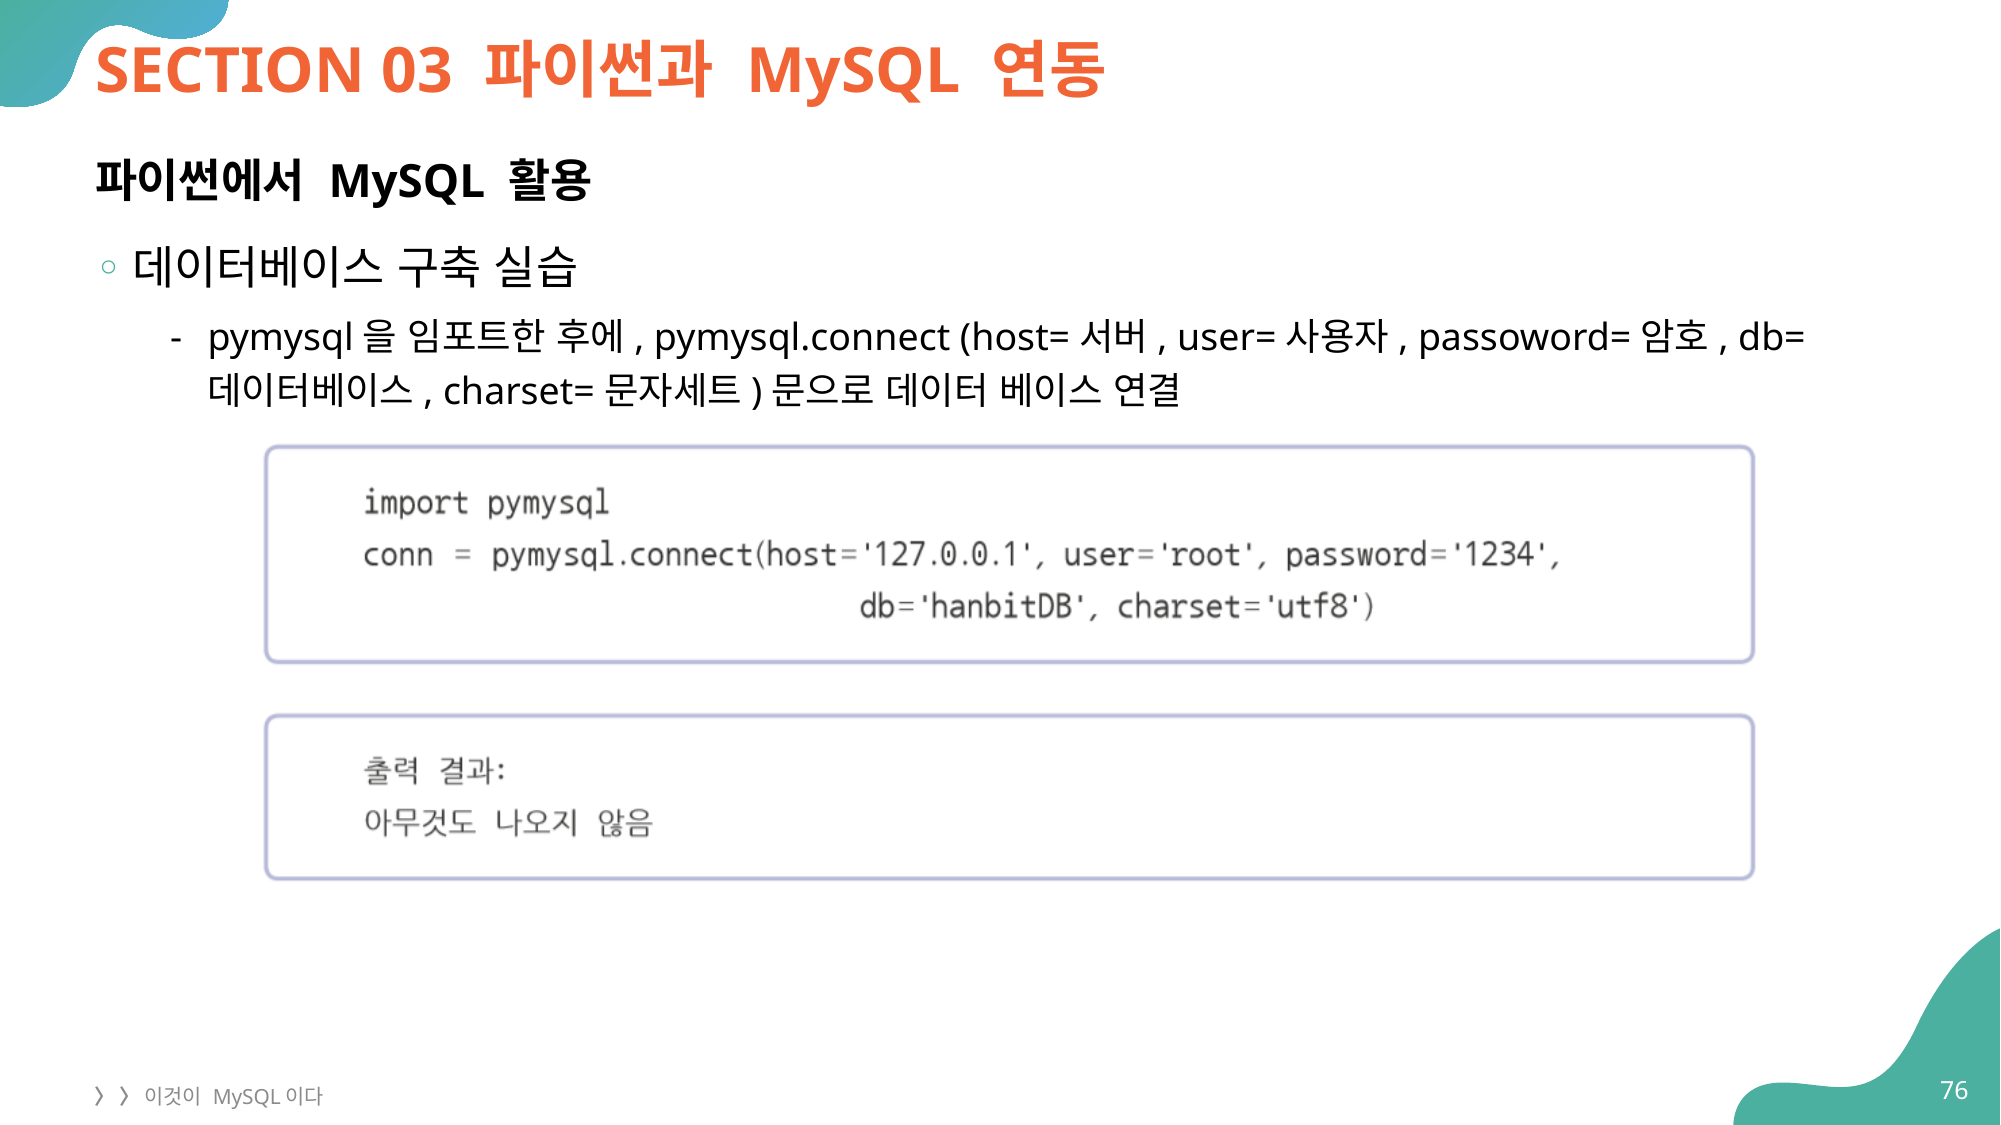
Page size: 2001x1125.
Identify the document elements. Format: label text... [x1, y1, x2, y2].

slide_number 76 [1917, 1061, 1984, 1122]
title SECTION 03 파이썬과 MySQL 연동 [79, 17, 1931, 128]
picture [257, 437, 1765, 886]
list 파이썬에서 MySQL 활용 데이터베이스 구축 실습 pymysql을 임포트한 후에, pymysql.connect (host=서버, user=사용자, passoword=암호, db=데이터베이스, charset=문자세트)문으로 데이터 베이스 연결 [79, 133, 1931, 1062]
footer 〉 〉 이것이 MySQL이다 [79, 1078, 755, 1114]
